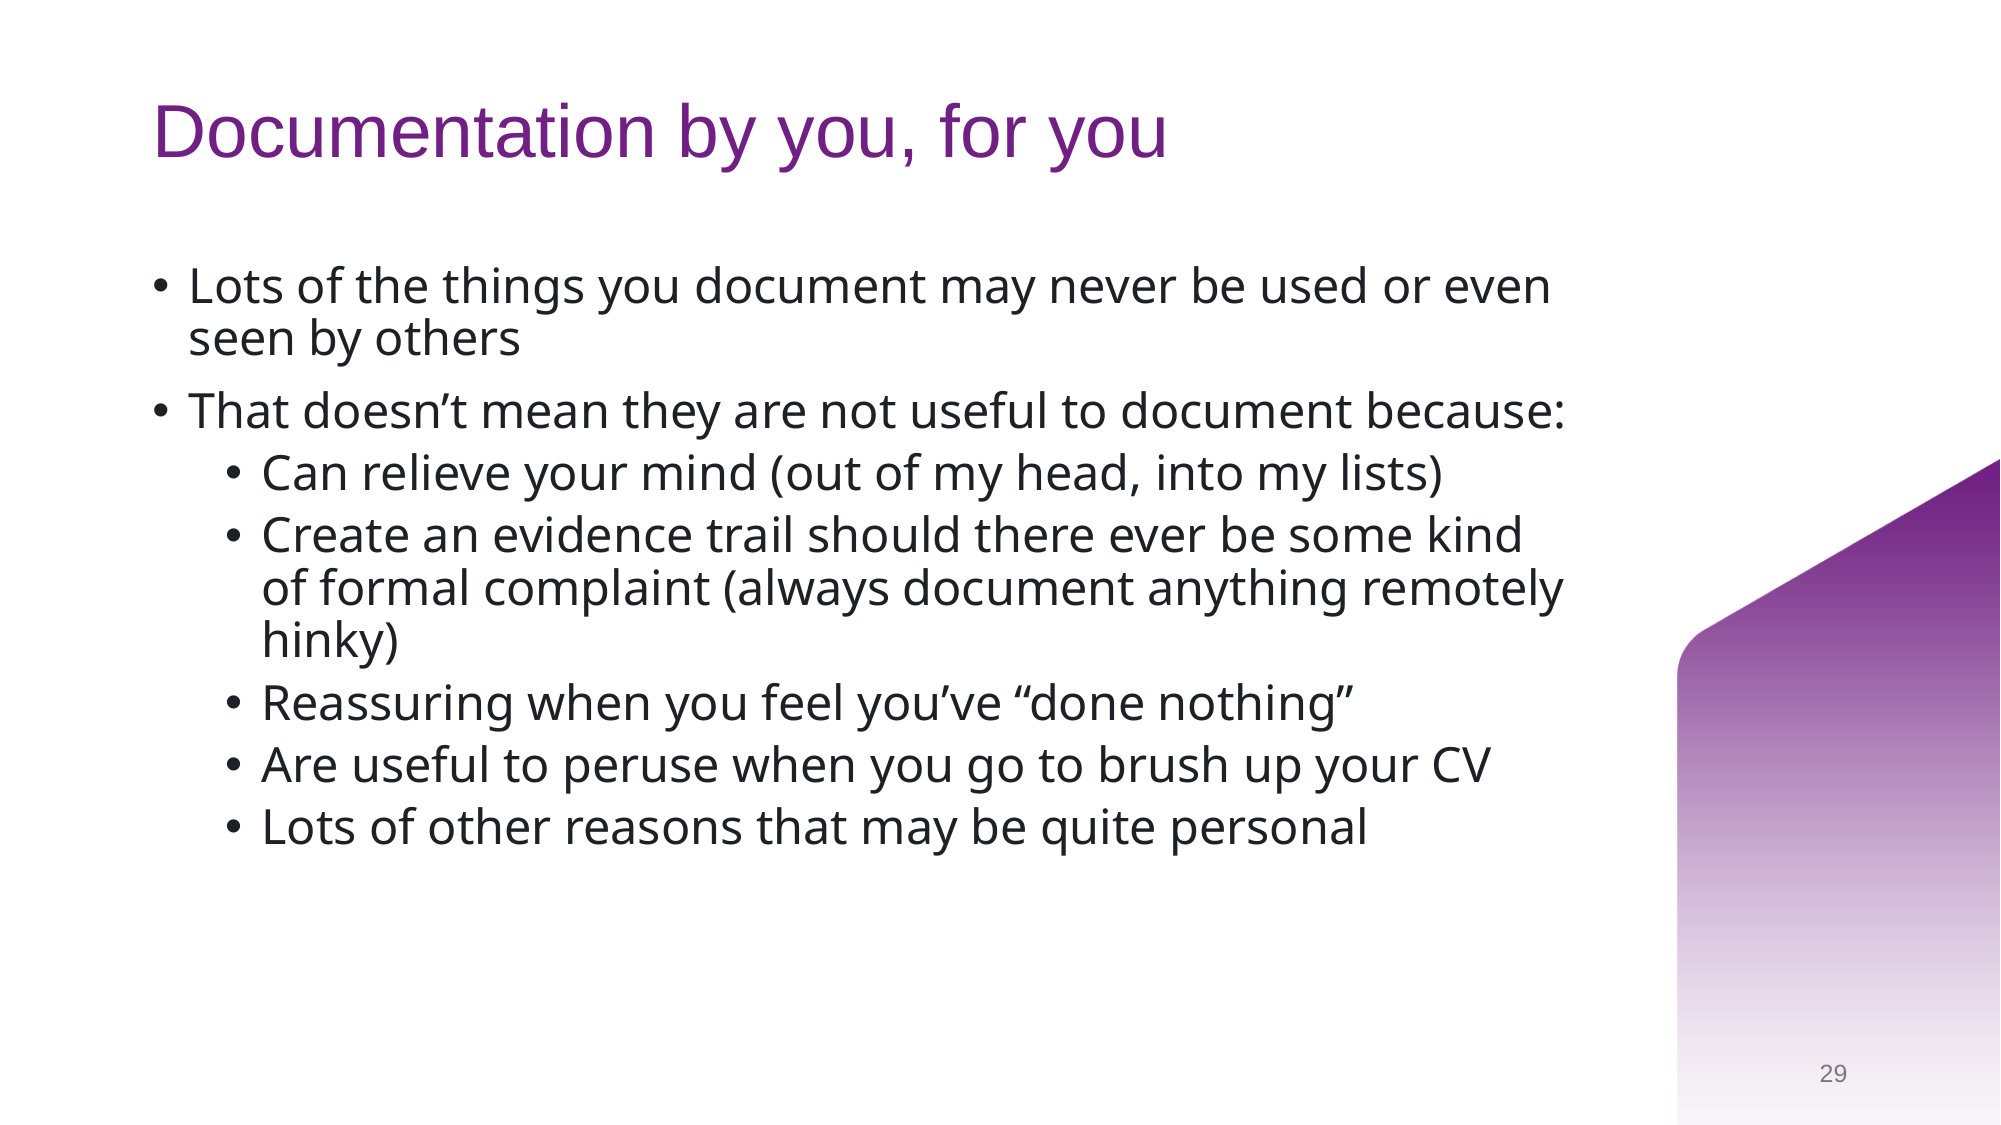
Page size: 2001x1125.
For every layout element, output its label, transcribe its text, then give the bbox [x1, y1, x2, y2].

list Lots of the things you document may never be used or even seen by others That doesn’t mean they are not useful to document because: Can relieve your mind (out of my head, into my lists) Create an evidence trail should there ever be some kind of formal complaint (always document anything remotely hinky) Reassuring when you feel you’ve “done nothing” Are useful to peruse when you go to brush up your CV Lots of other reasons that may be quite personal [137, 254, 1589, 921]
title Documentation by you, for you [137, 88, 1775, 179]
slide_number 29 [1412, 1042, 1863, 1103]
picture [1166, 200, 2000, 1125]
